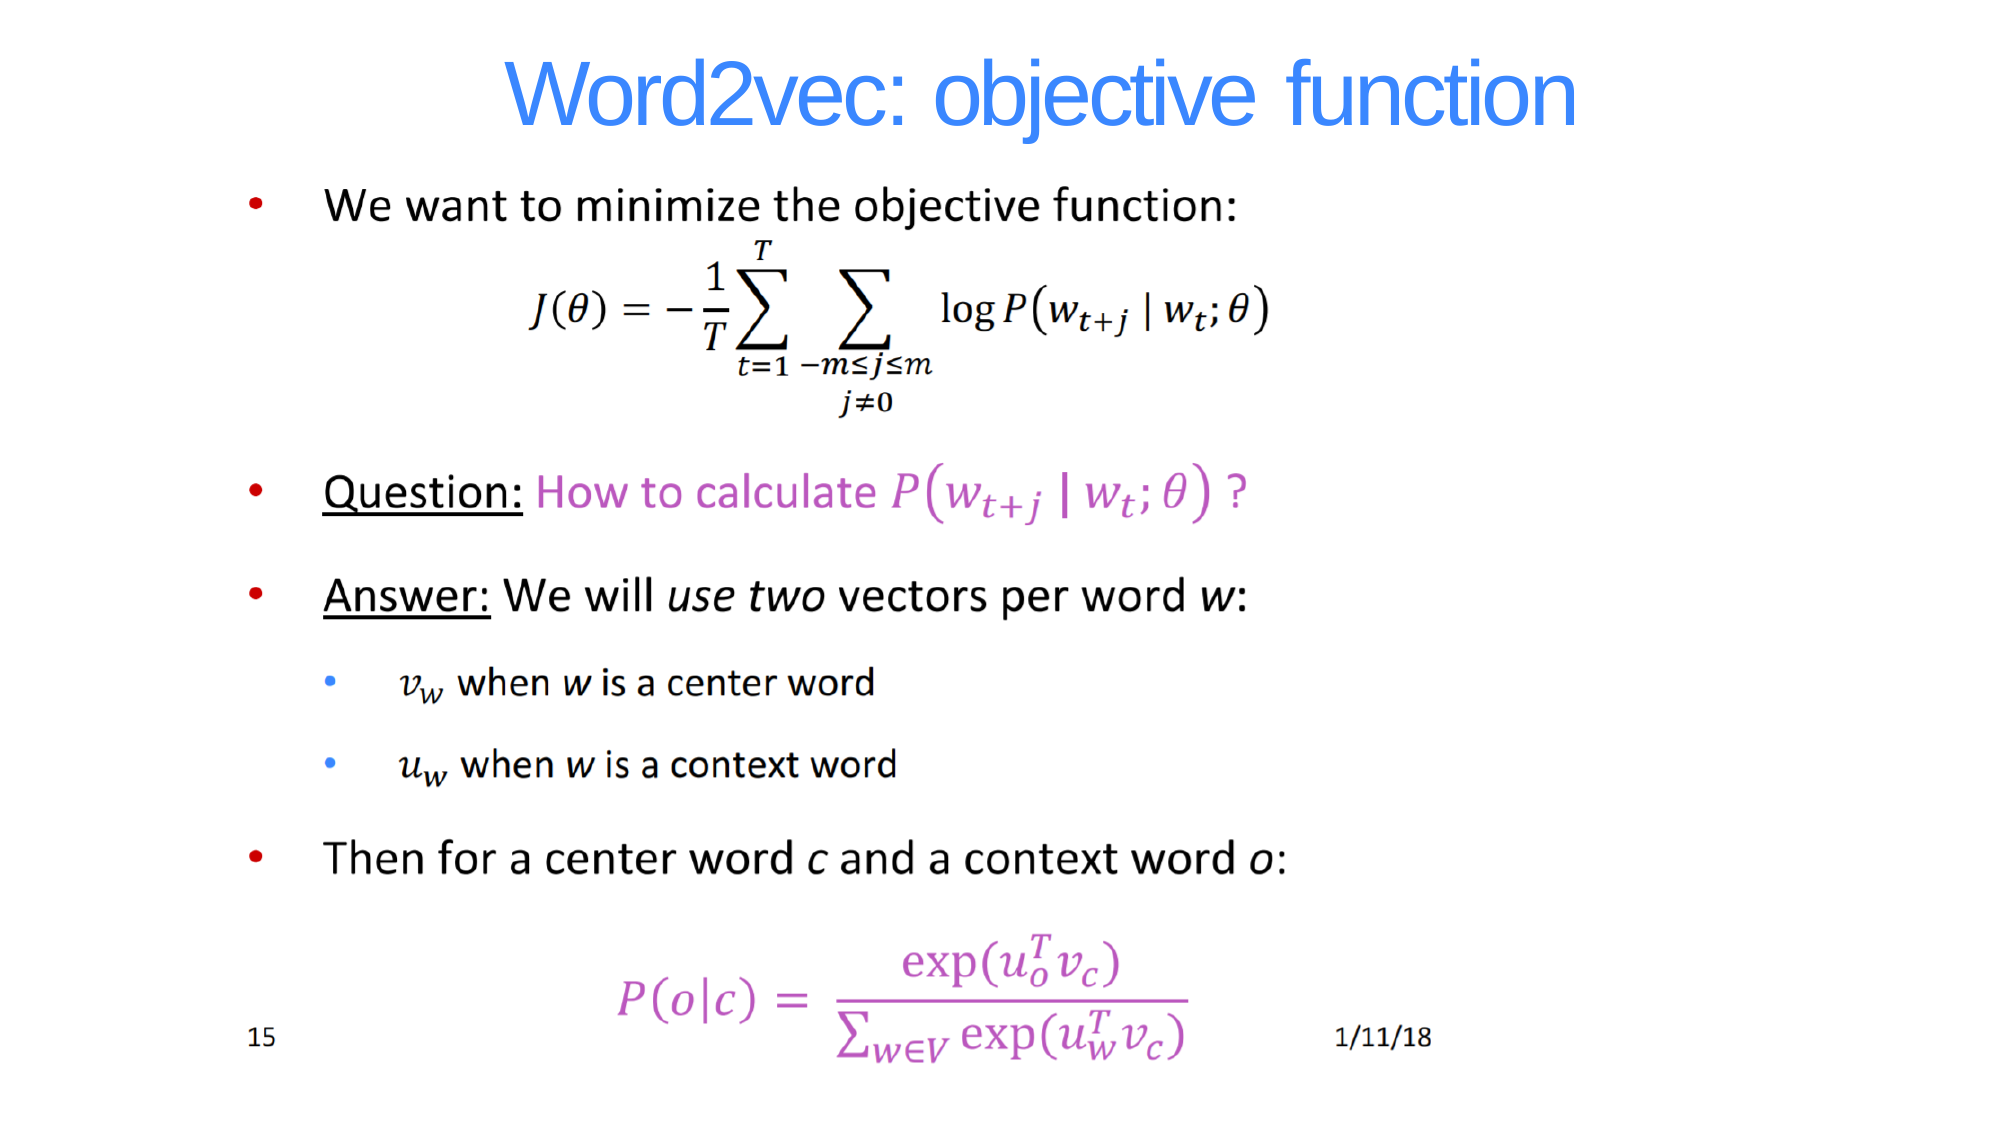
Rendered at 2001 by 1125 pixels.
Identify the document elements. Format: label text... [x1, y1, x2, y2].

picture [212, 137, 1625, 1073]
title Word2vec: objective function [460, 31, 1623, 136]
